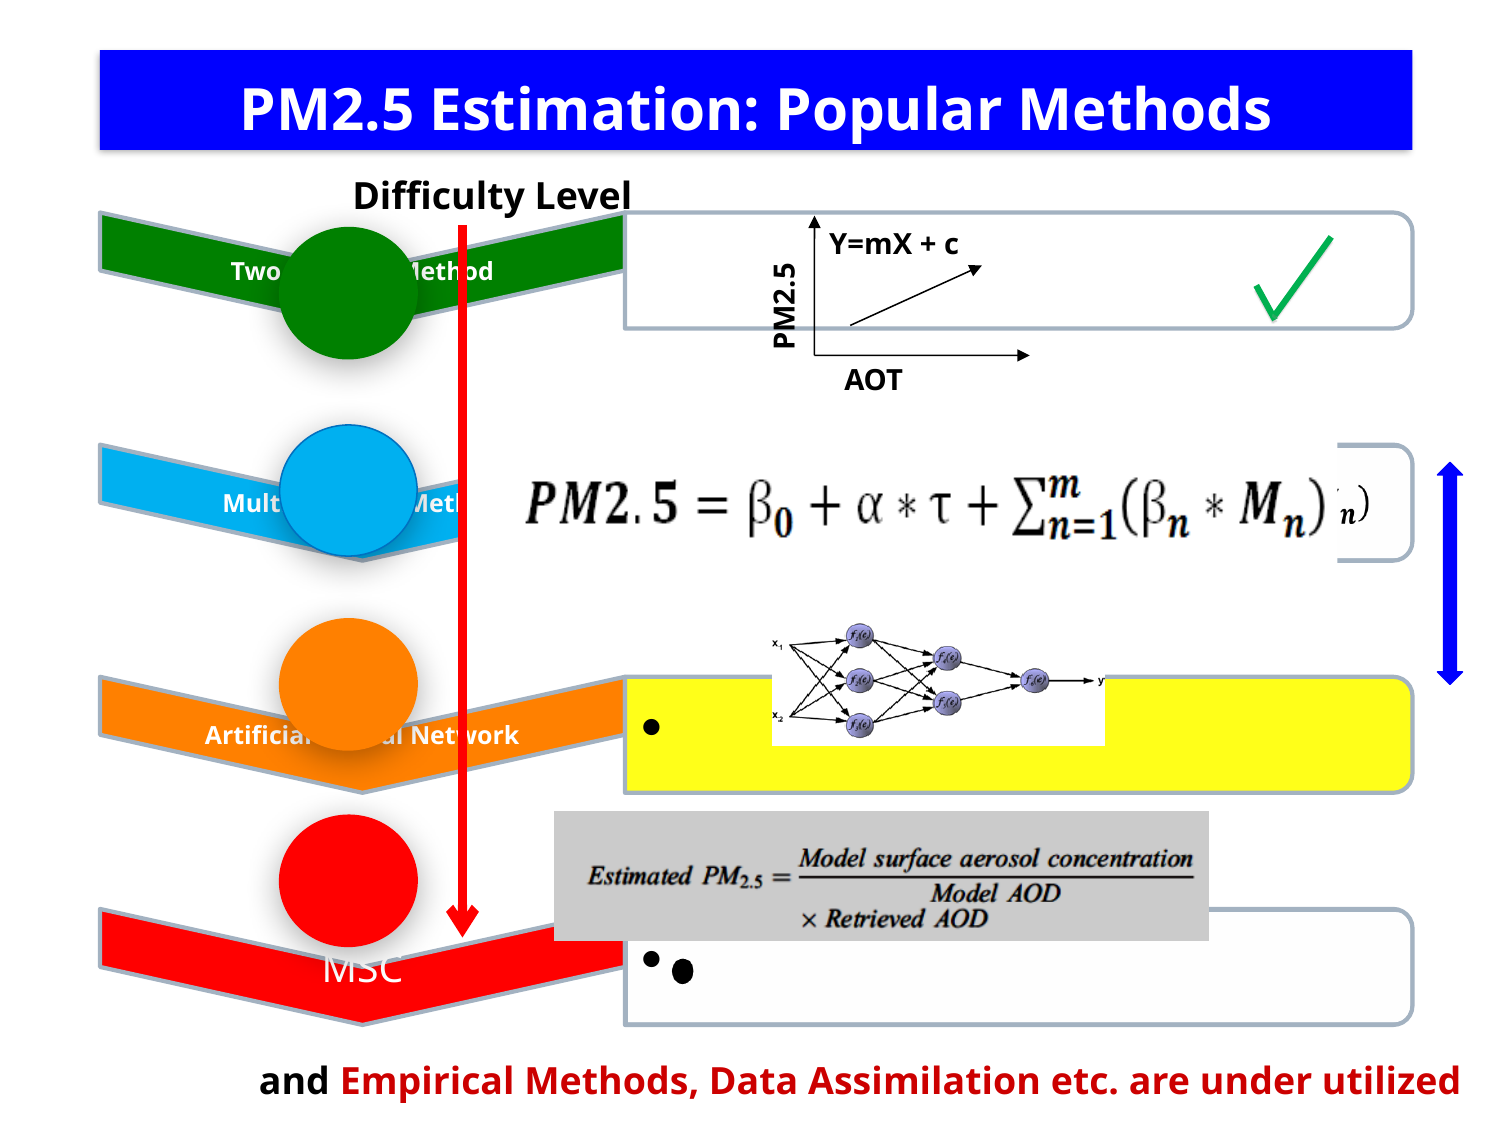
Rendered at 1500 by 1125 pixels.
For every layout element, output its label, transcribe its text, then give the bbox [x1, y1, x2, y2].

text_box and Empirical Methods, Data Assimilation etc. are under utilized [99, 1049, 1488, 1110]
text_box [757, 215, 1030, 406]
text_box Difficulty Level [337, 164, 788, 210]
picture [771, 623, 1105, 746]
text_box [99, 212, 1413, 1026]
title PM2.5 Estimation: Popular Methods [99, 50, 1413, 150]
text_box [1437, 462, 1463, 685]
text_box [1255, 236, 1332, 320]
picture [463, 424, 1338, 563]
picture [554, 811, 1209, 941]
